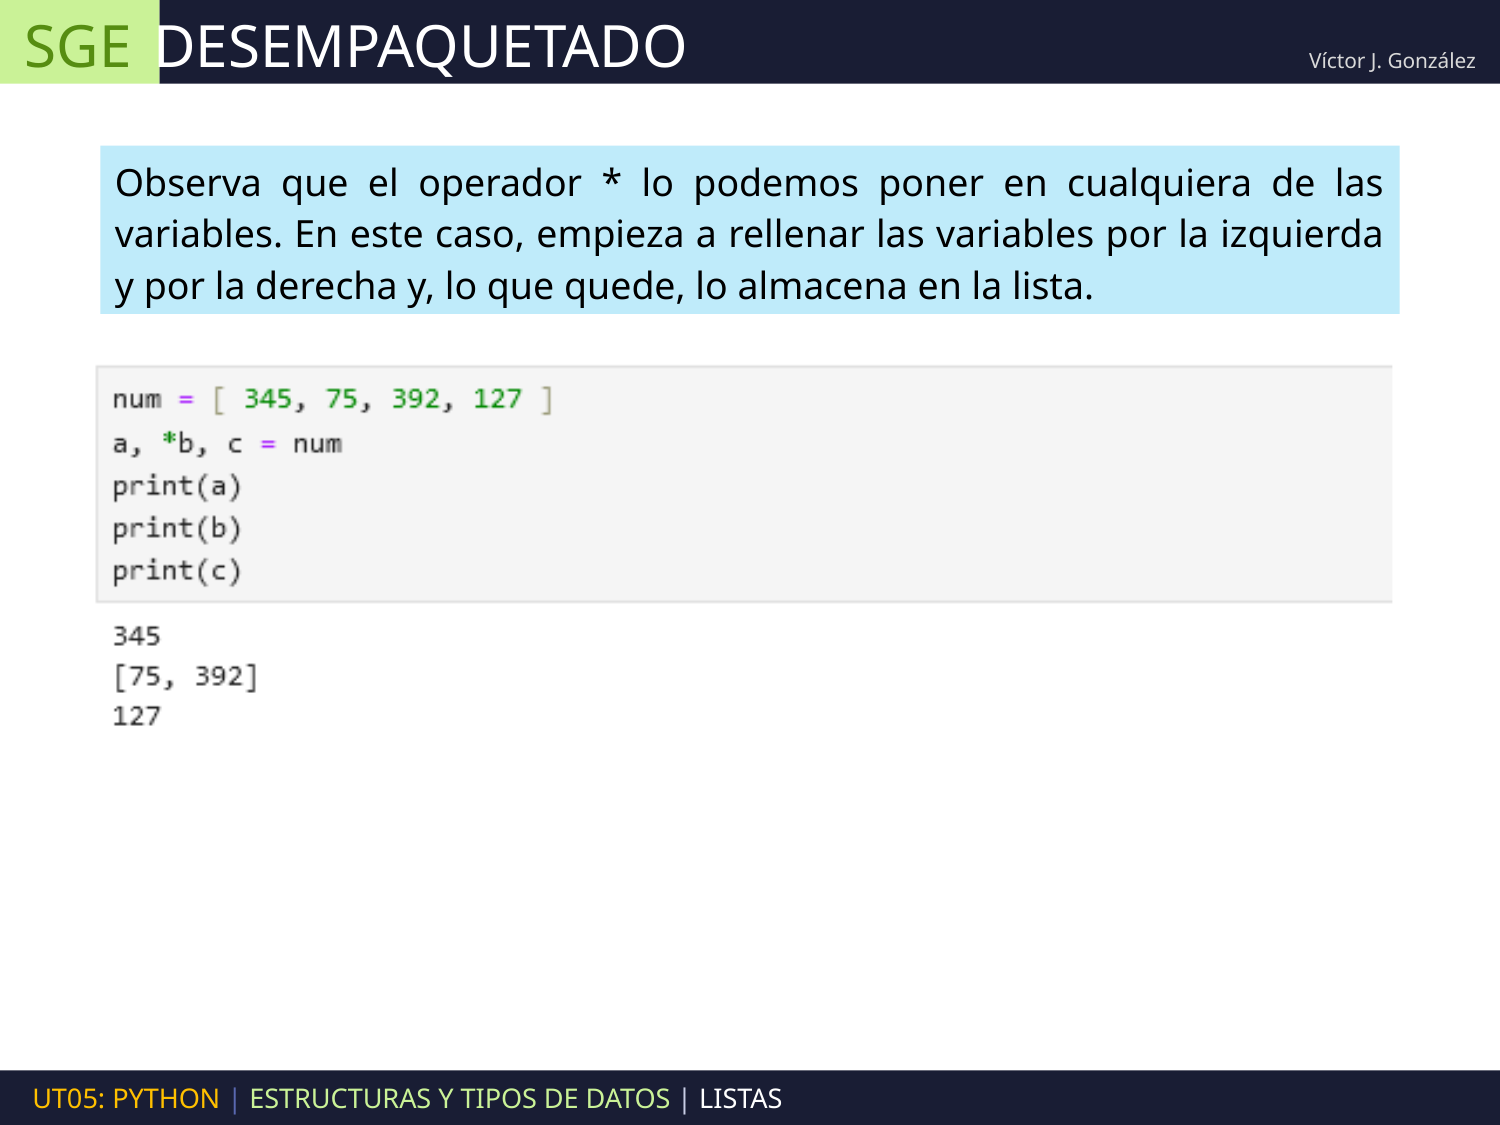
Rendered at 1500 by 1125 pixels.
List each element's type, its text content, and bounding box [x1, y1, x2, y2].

text_box [0, 1068, 1500, 1125]
text_box [0, 0, 161, 86]
text_box [161, 0, 1500, 86]
text_box DESEMPAQUETADO [147, 1, 703, 86]
text_box SGE [10, 1, 147, 86]
text_box Víctor J. González [1294, 40, 1491, 80]
text_box Observa que el operador * lo podemos poner en cualquiera de las variables. En este caso, empieza a rellenar las variables por la izquierda y por la derecha y, lo que quede, lo almacena en la lista. [100, 145, 1400, 314]
text_box UT05: PYTHON | ESTRUCTURAS Y TIPOS DE DATOS | LISTAS [17, 1073, 1500, 1122]
picture [87, 352, 1393, 740]
